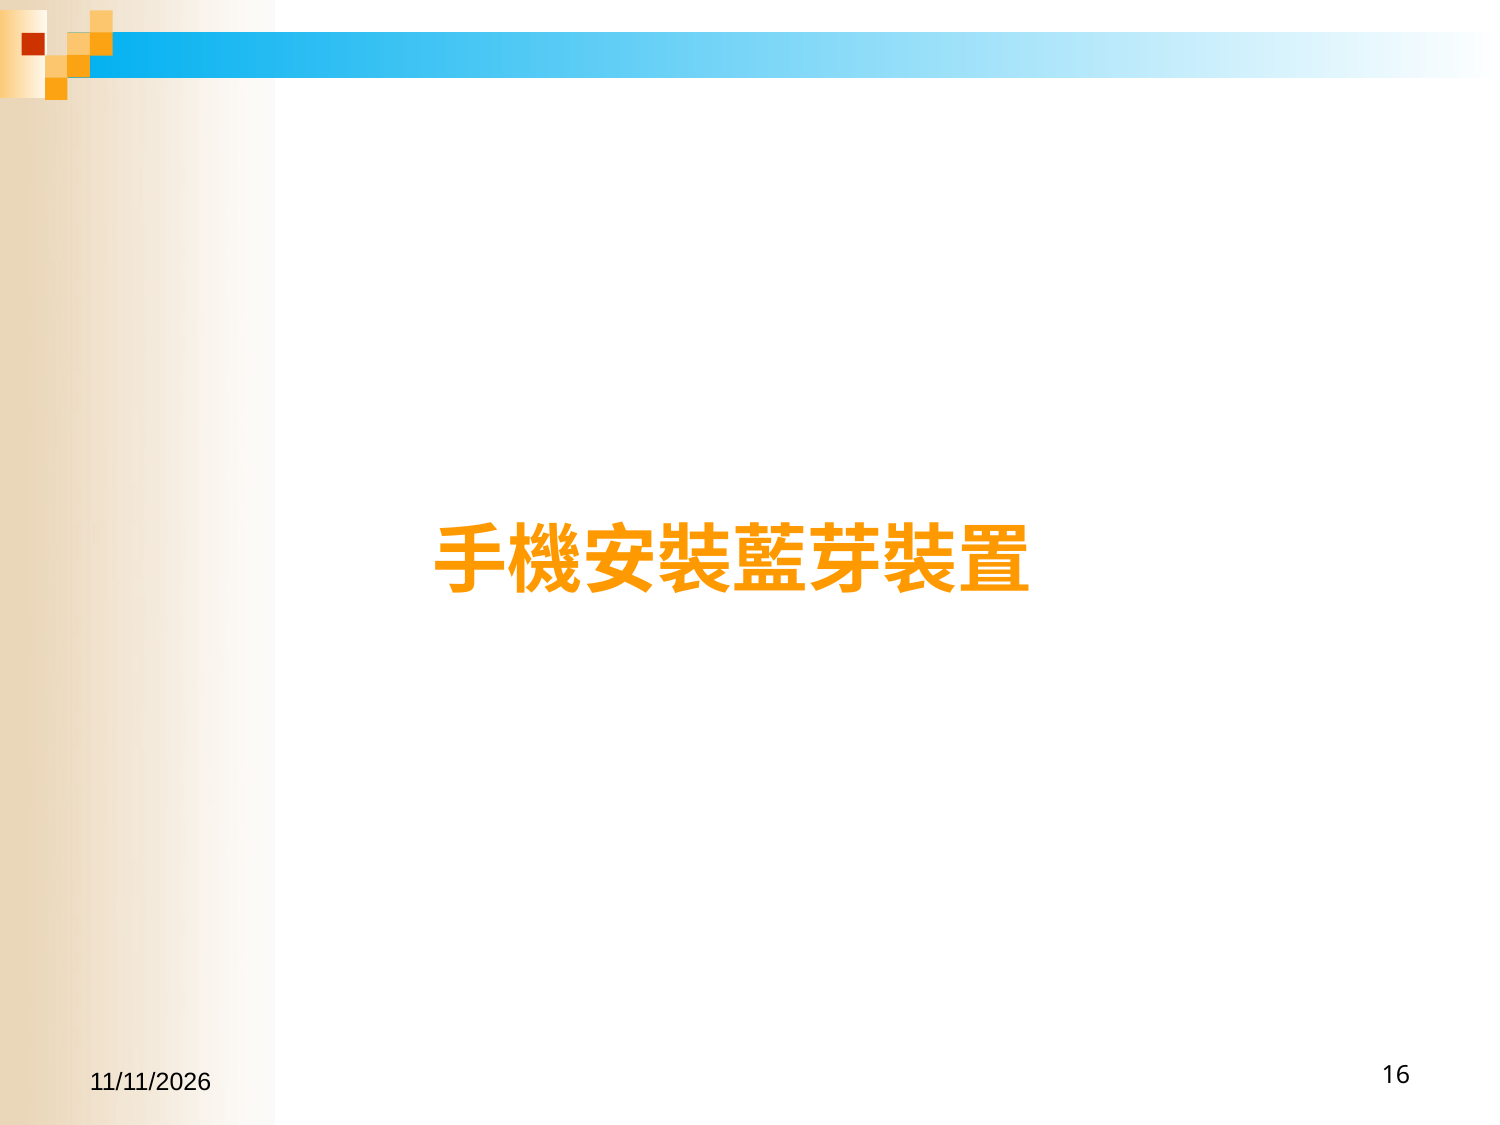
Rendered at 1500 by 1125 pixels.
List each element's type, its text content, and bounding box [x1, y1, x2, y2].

title 手機安裝藍芽裝置 [214, 444, 1252, 670]
text_box 2016/7/28 [75, 1024, 425, 1103]
text_box 16 [1074, 1024, 1425, 1100]
